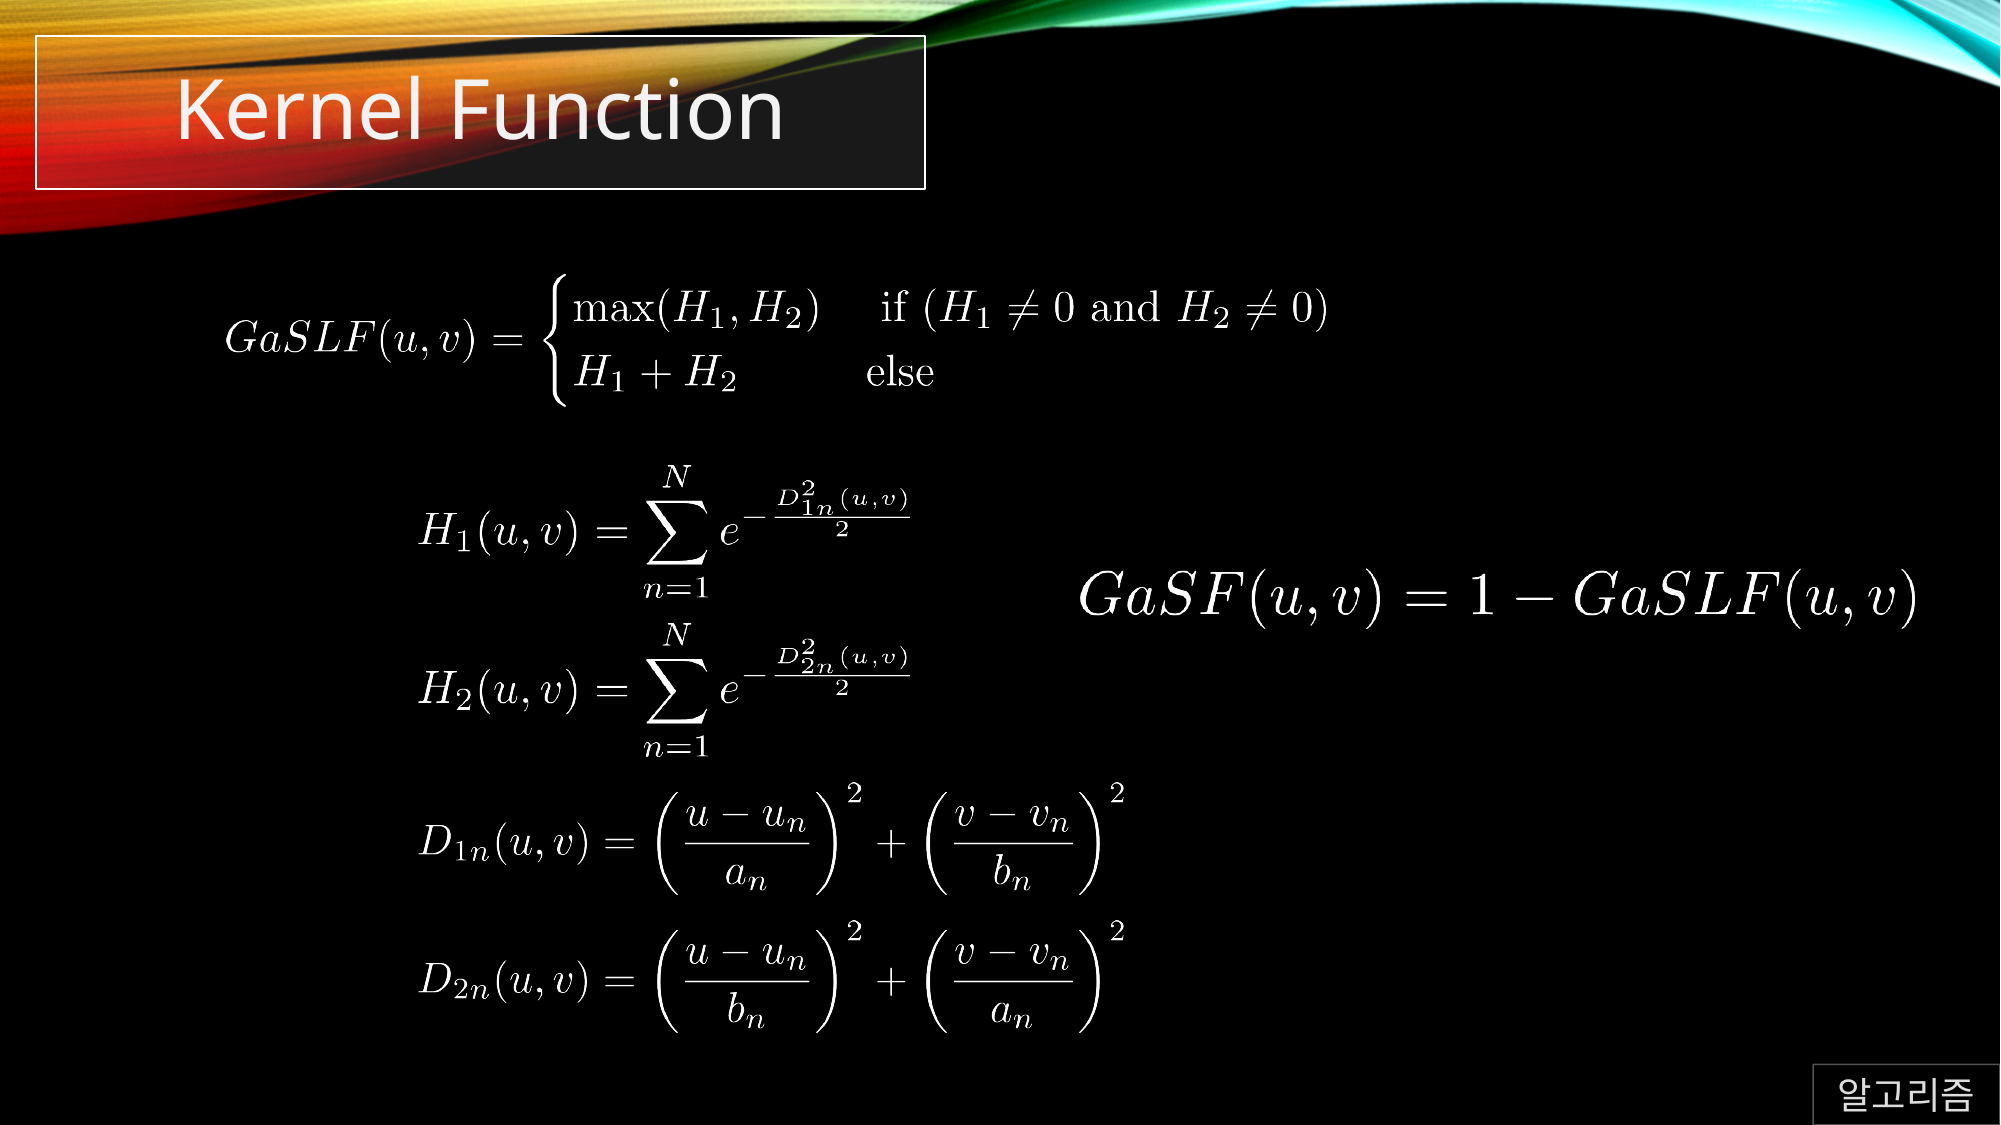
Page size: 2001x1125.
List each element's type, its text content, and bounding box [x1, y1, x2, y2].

picture [0, 0, 2000, 237]
title Kernel Function [36, 35, 925, 189]
picture [226, 273, 1326, 407]
picture [1080, 567, 1915, 629]
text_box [418, 464, 1124, 1033]
text_box 알고리즘 [1813, 1064, 2000, 1125]
